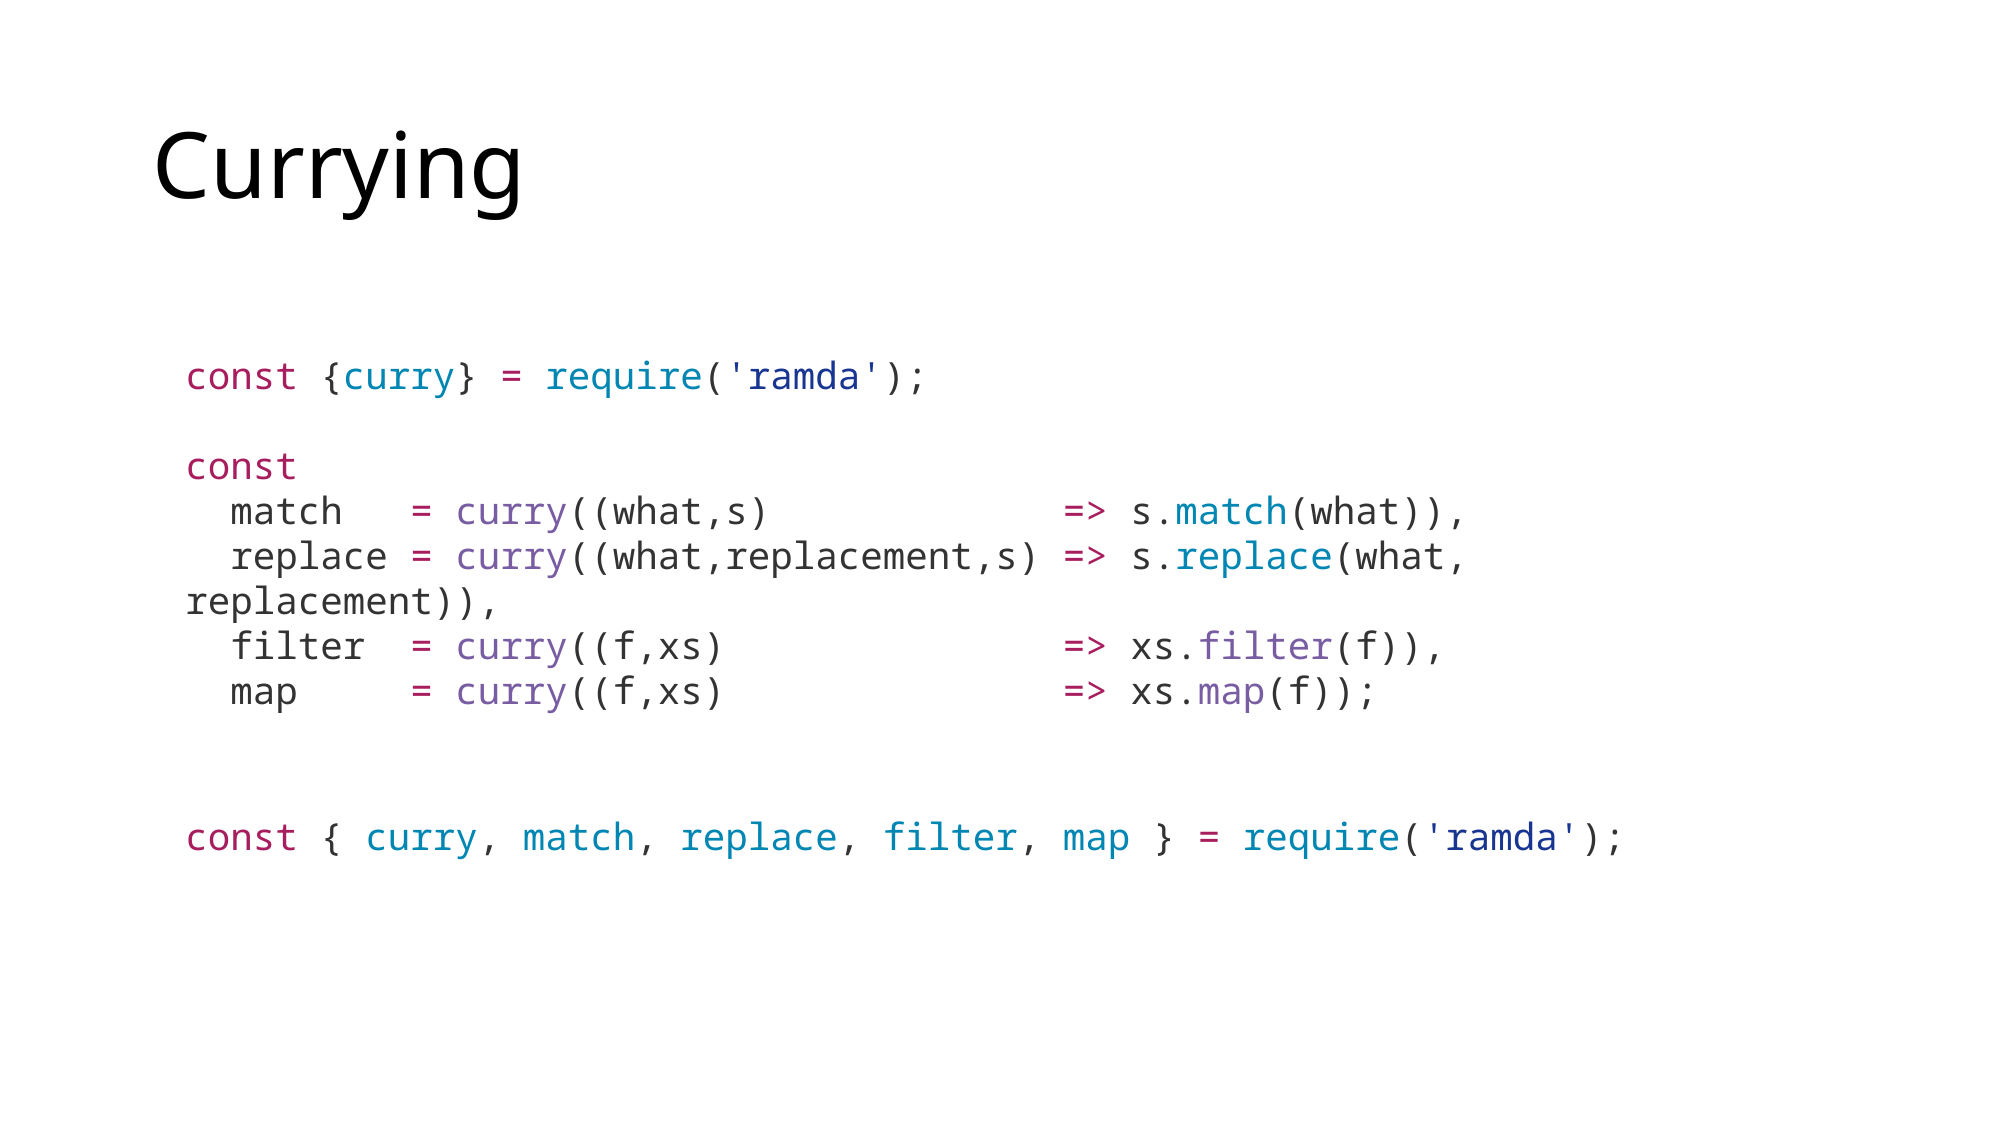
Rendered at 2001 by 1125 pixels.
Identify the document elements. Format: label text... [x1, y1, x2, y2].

title Currying [137, 59, 1863, 278]
text_box const { curry, match, replace, filter, map } = require('ramda'); [170, 805, 1684, 866]
text_box const {curry} = require('ramda'); const match = curry((what,s) => s.match(what)), replace = curry((what,replacement,s) => s.replace(what, replacement)), filter = curry((f,xs) => xs.filter(f)), map = curry((f,xs) => xs.map(f)); [170, 344, 1756, 780]
